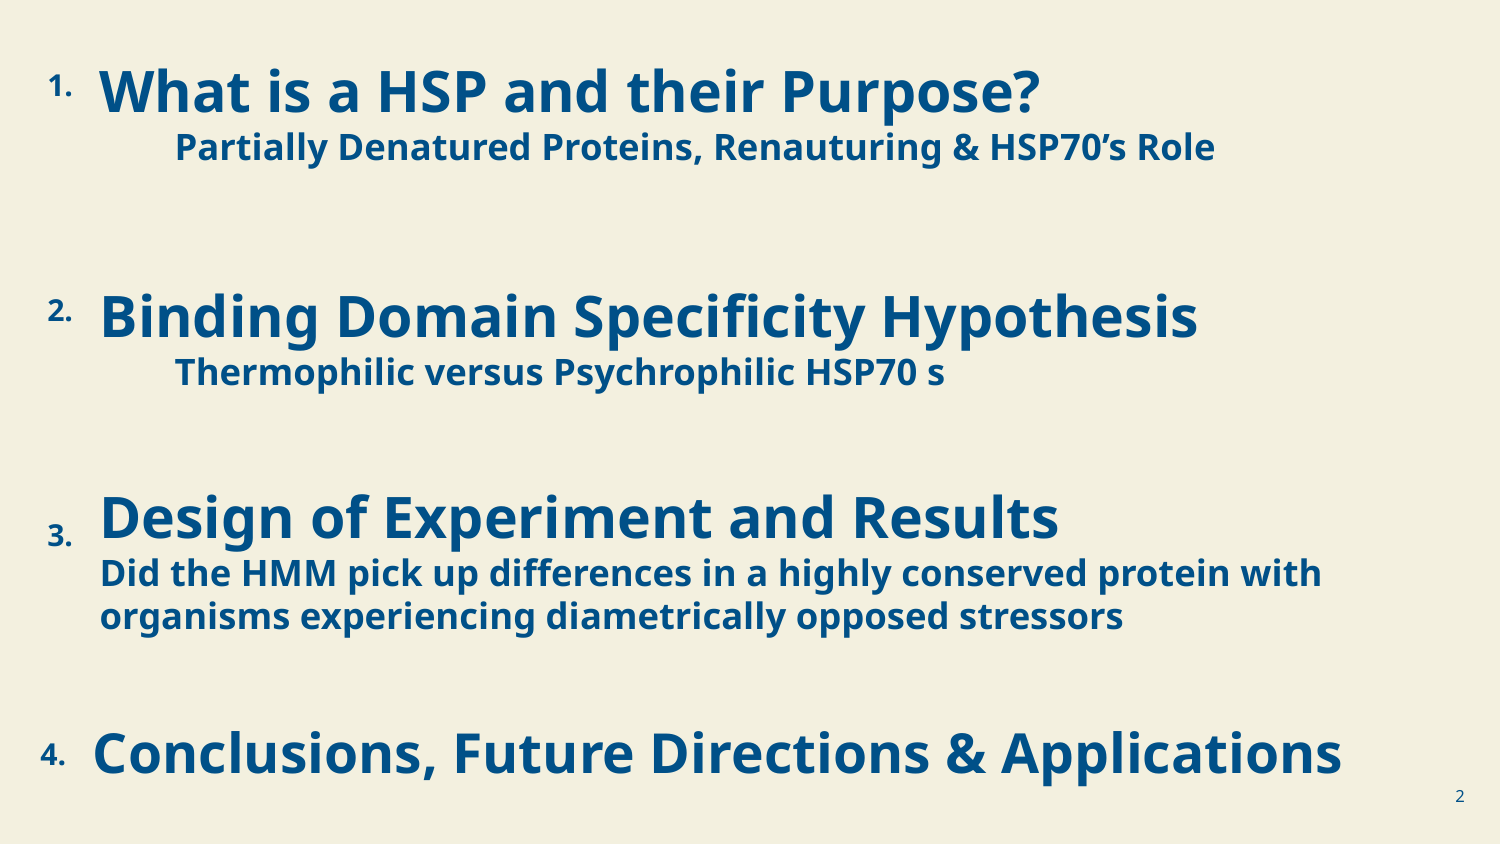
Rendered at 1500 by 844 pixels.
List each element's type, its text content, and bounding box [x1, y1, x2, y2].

text_box 3. [32, 510, 97, 568]
text_box 2. [32, 284, 97, 343]
text_box Binding Domain Specificity Hypothesis Thermophilic versus Psychrophilic HSP70 s [84, 284, 1490, 389]
slide_number ‹#› [1389, 764, 1480, 830]
text_box 4. [25, 729, 90, 787]
text_box Conclusions, Future Directions & Applications [78, 711, 1422, 793]
text_box Design of Experiment and Results Did the HMM pick up differences in a highly conserved protein with organisms experiencing diametrically opposed stressors [84, 518, 1490, 600]
text_box 1. [32, 59, 97, 117]
text_box What is a HSP and their Purpose? Partially Denatured Proteins, Renauturing & HSP70’s Role [84, 59, 1340, 164]
